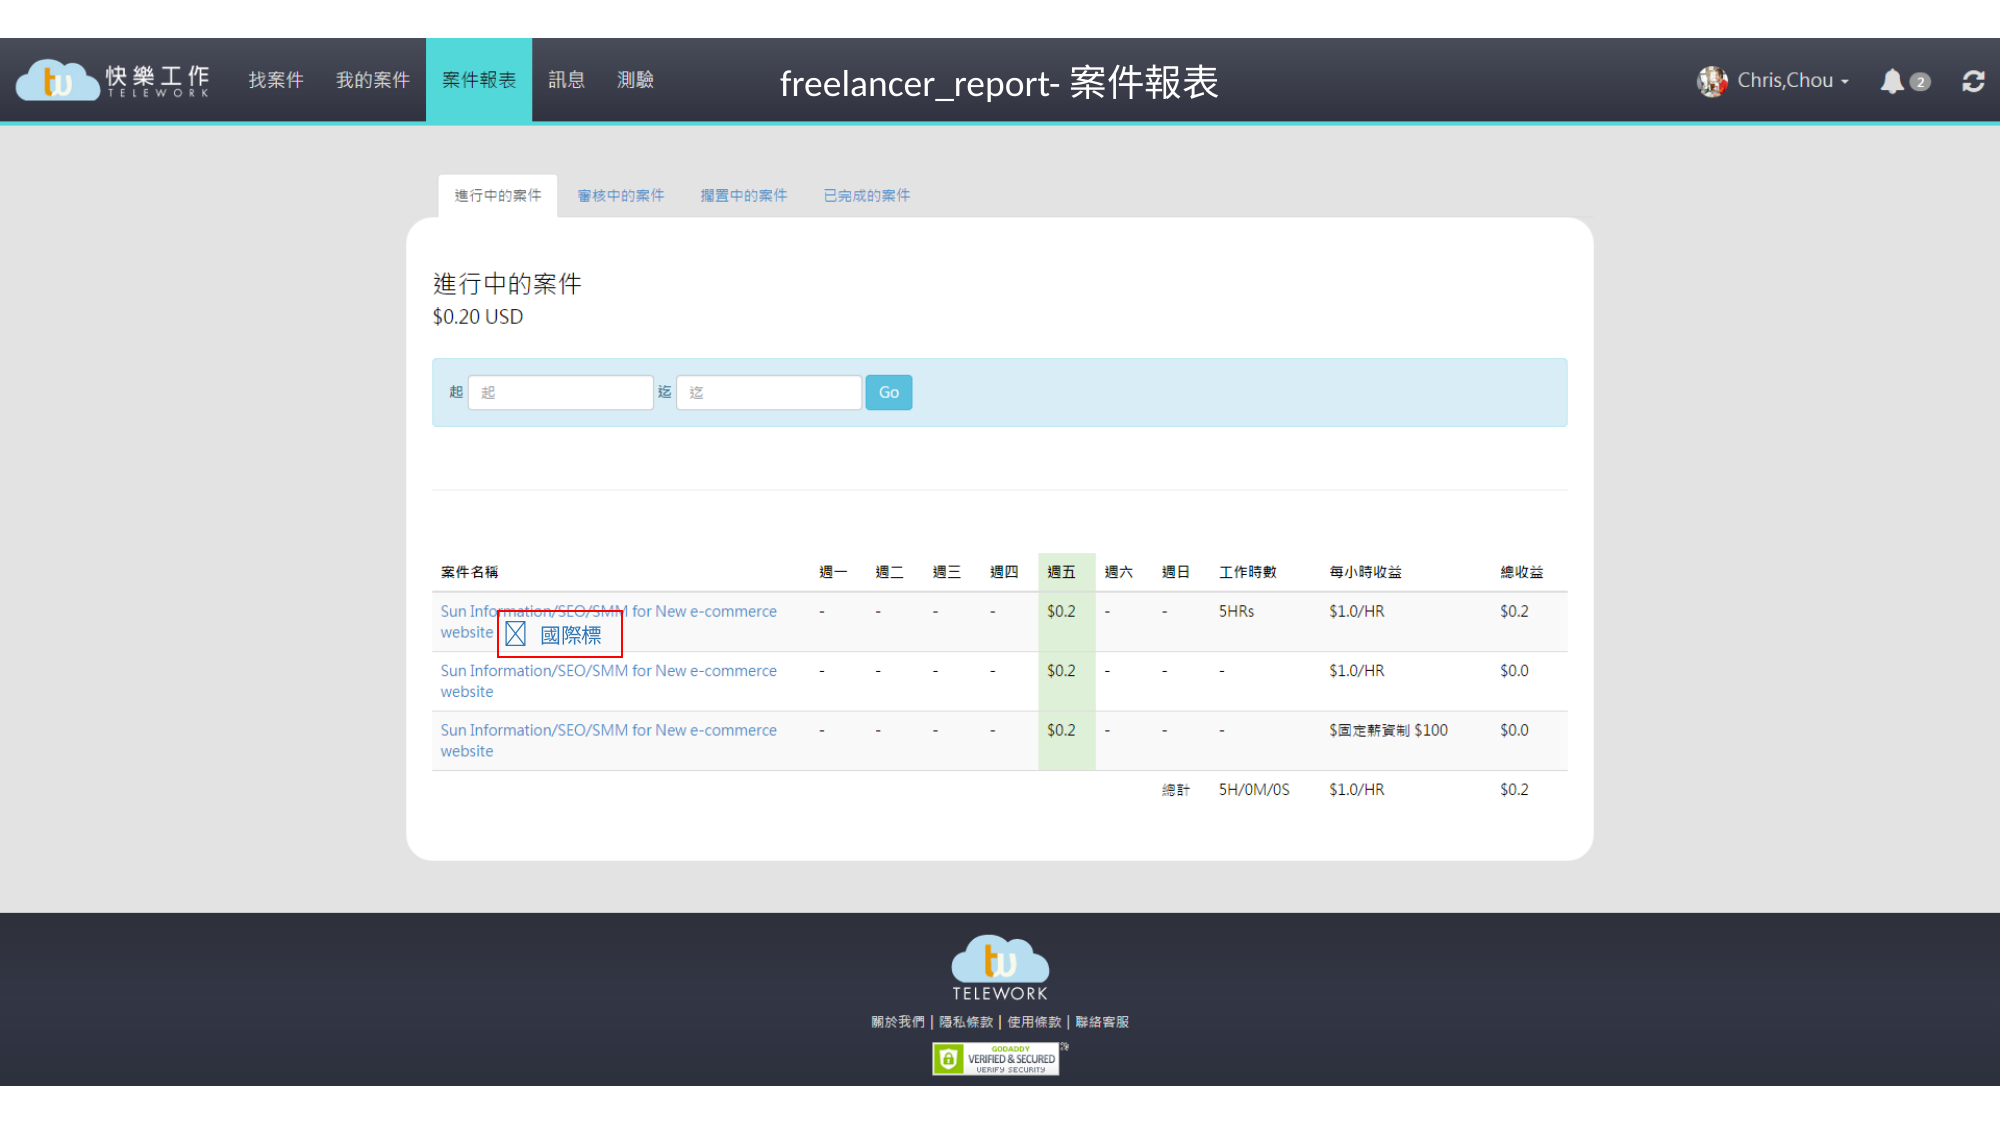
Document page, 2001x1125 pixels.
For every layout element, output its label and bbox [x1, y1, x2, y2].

text_box [448, 605, 659, 662]
picture [0, 38, 2000, 1086]
